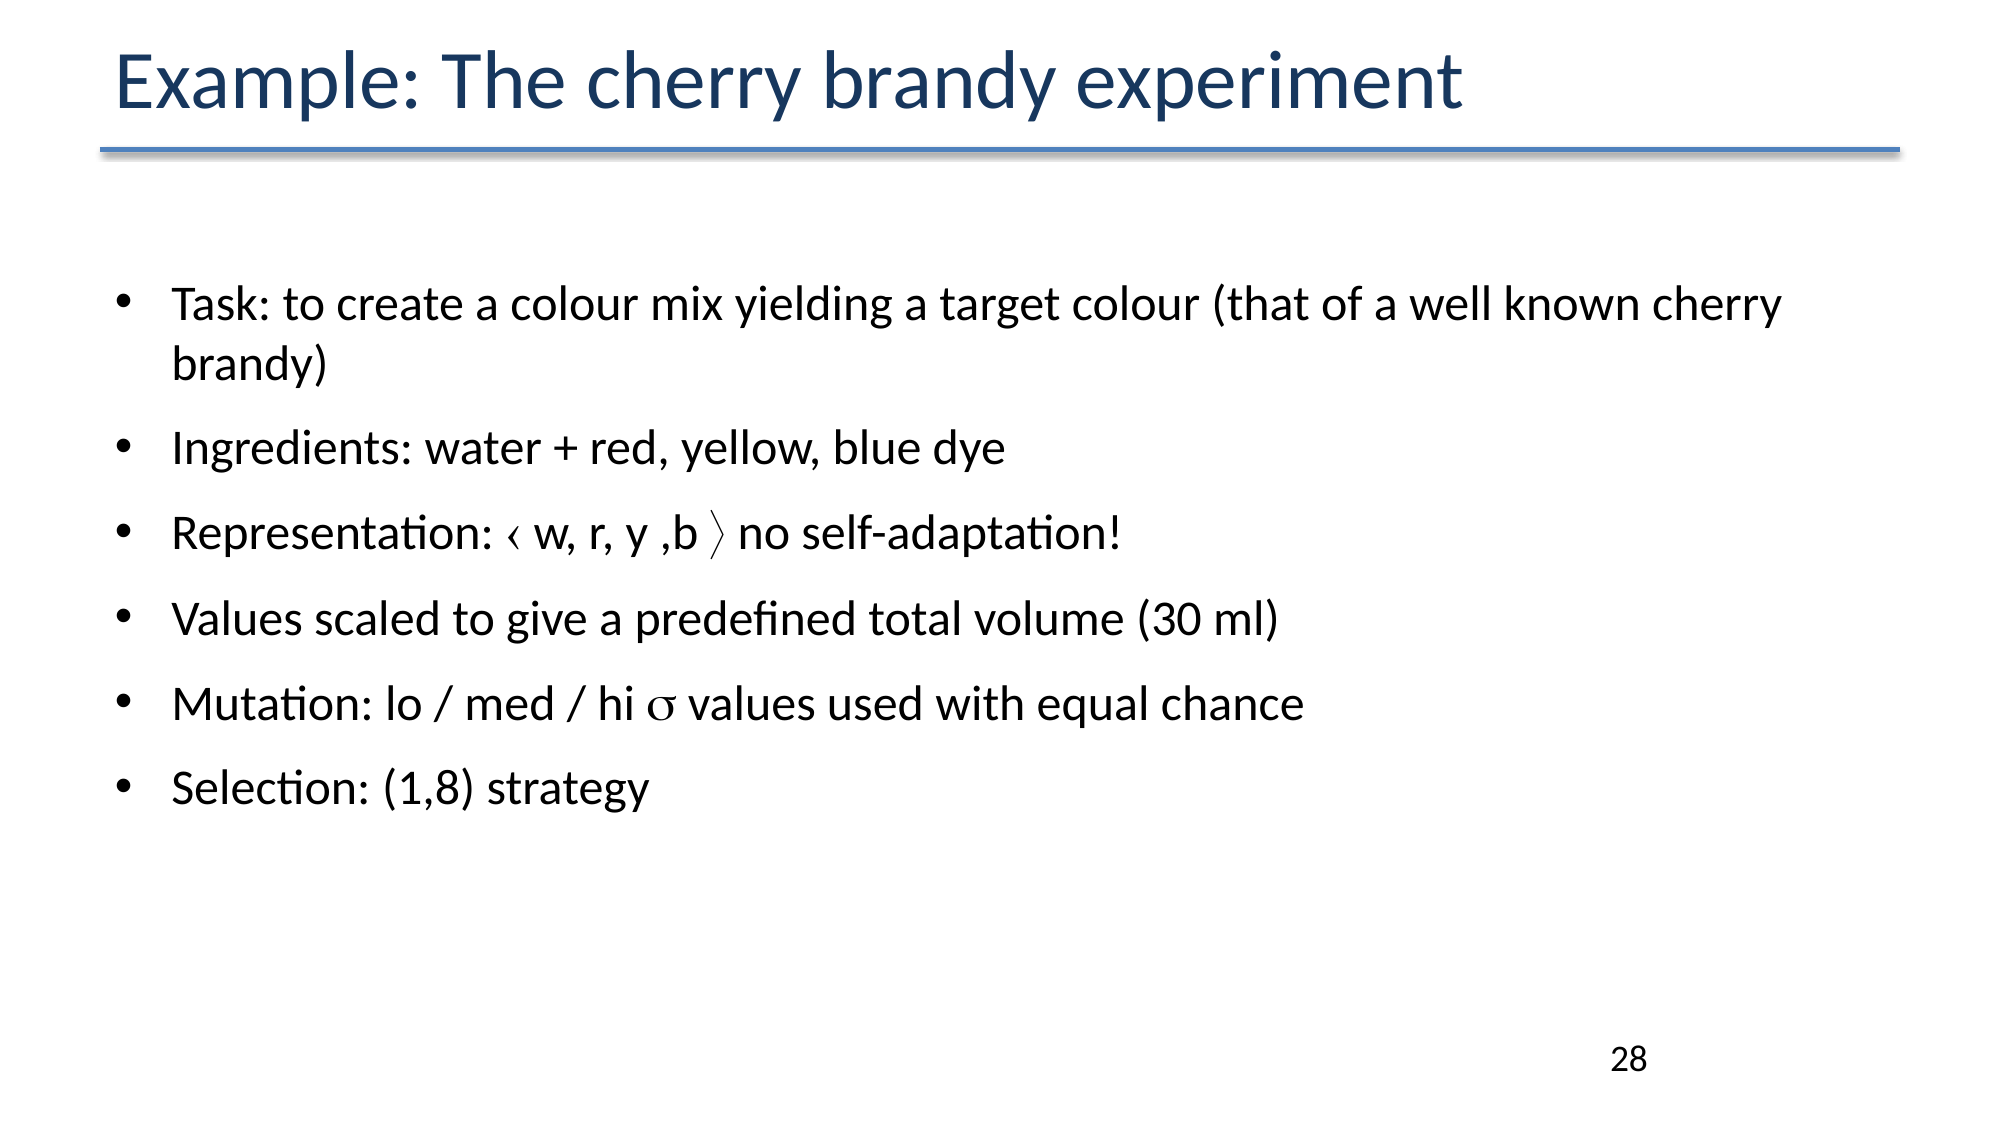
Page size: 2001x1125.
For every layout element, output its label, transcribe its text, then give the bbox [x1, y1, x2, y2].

list Task: to create a colour mix yielding a target colour (that of a well known cherry brandy) Ingredients: water + red, yellow, blue dye Representation:  w, r, y ,b  no self-adaptation! Values scaled to give a predefined total volume (30 ml) Mutation: lo / med / hi  values used with equal chance Selection: (1,8) strategy [99, 262, 1900, 1060]
title Example: The cherry brandy experiment [99, 3, 1900, 147]
slide_number 28 [1595, 1026, 1750, 1109]
